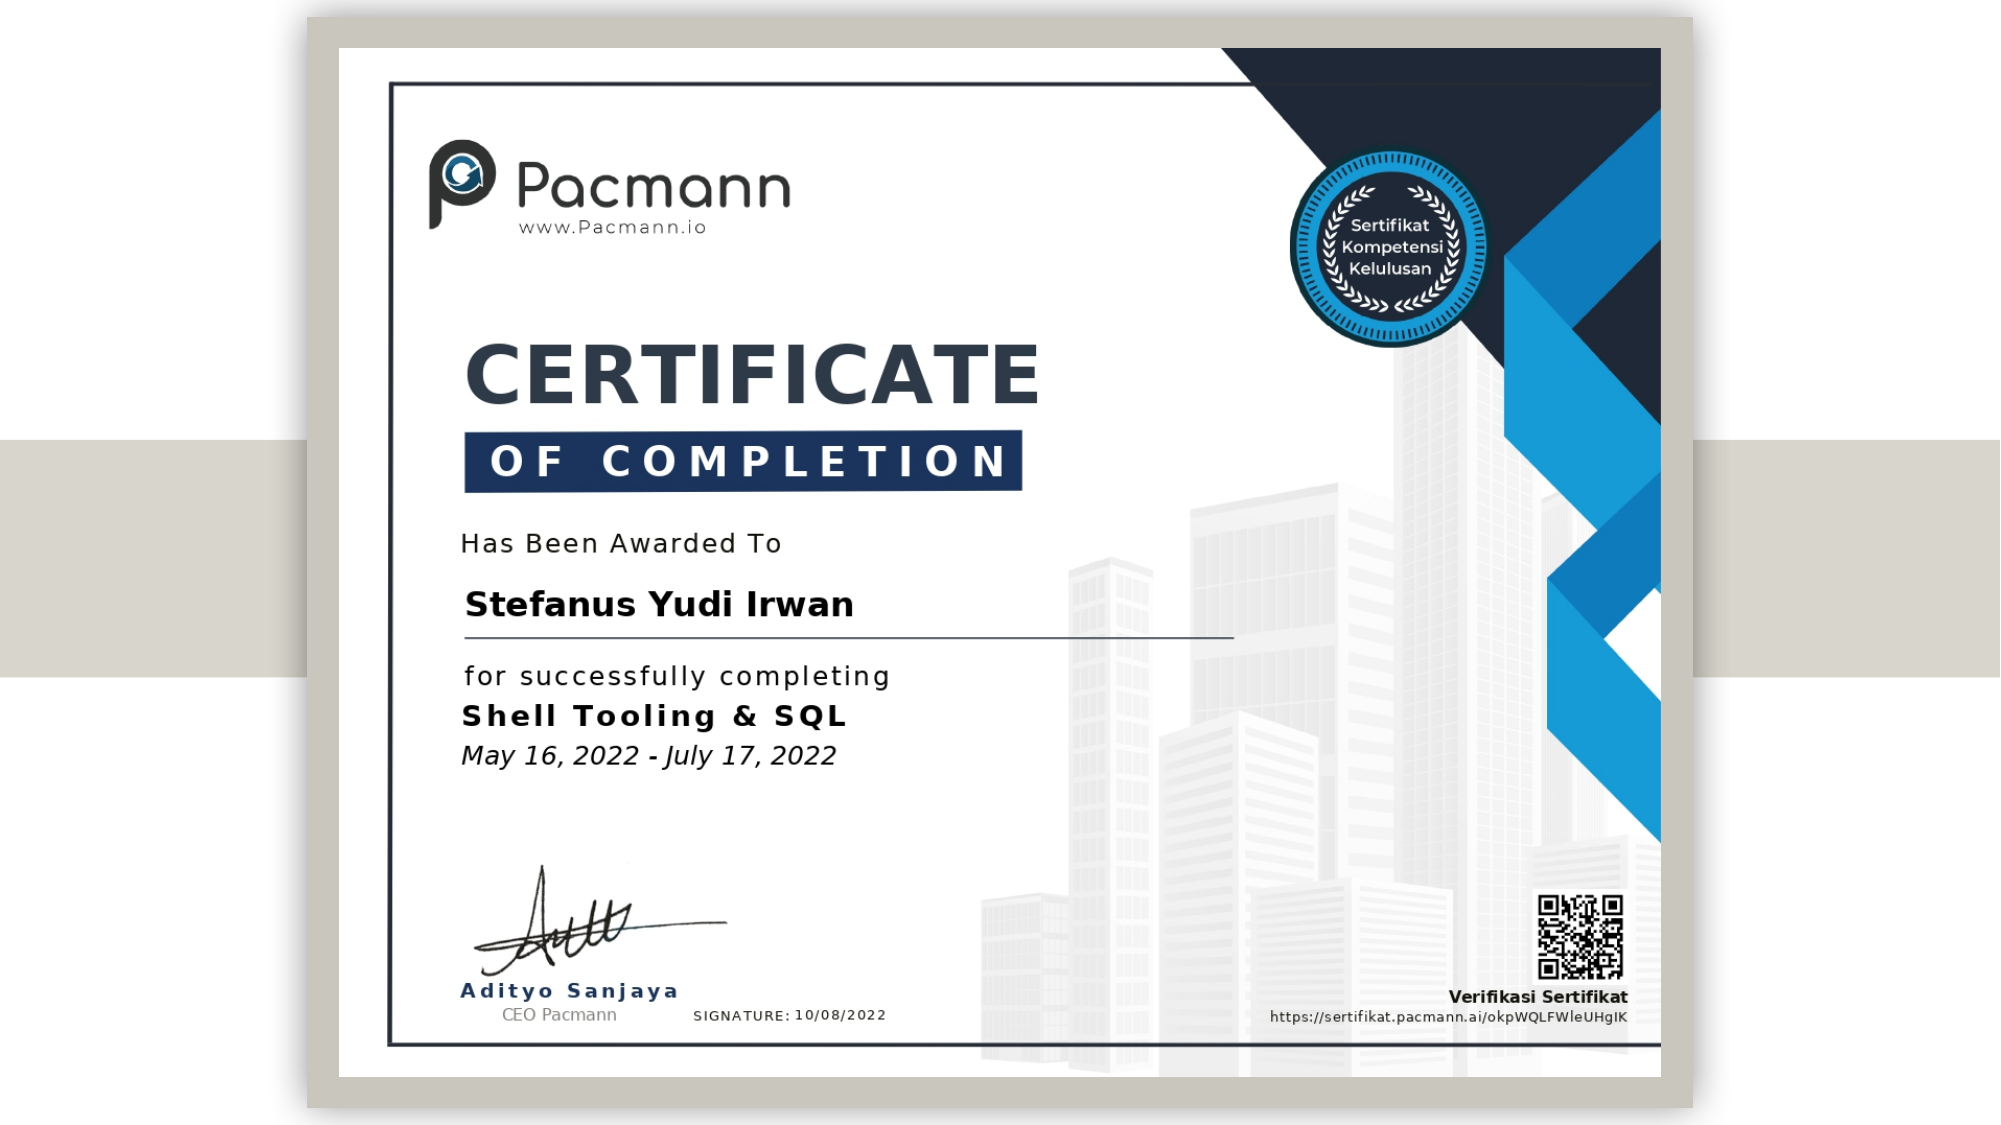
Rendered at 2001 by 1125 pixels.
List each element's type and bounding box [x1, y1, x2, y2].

text_box [0, 439, 279, 678]
text_box [1722, 439, 2000, 678]
picture [338, 48, 1662, 1077]
